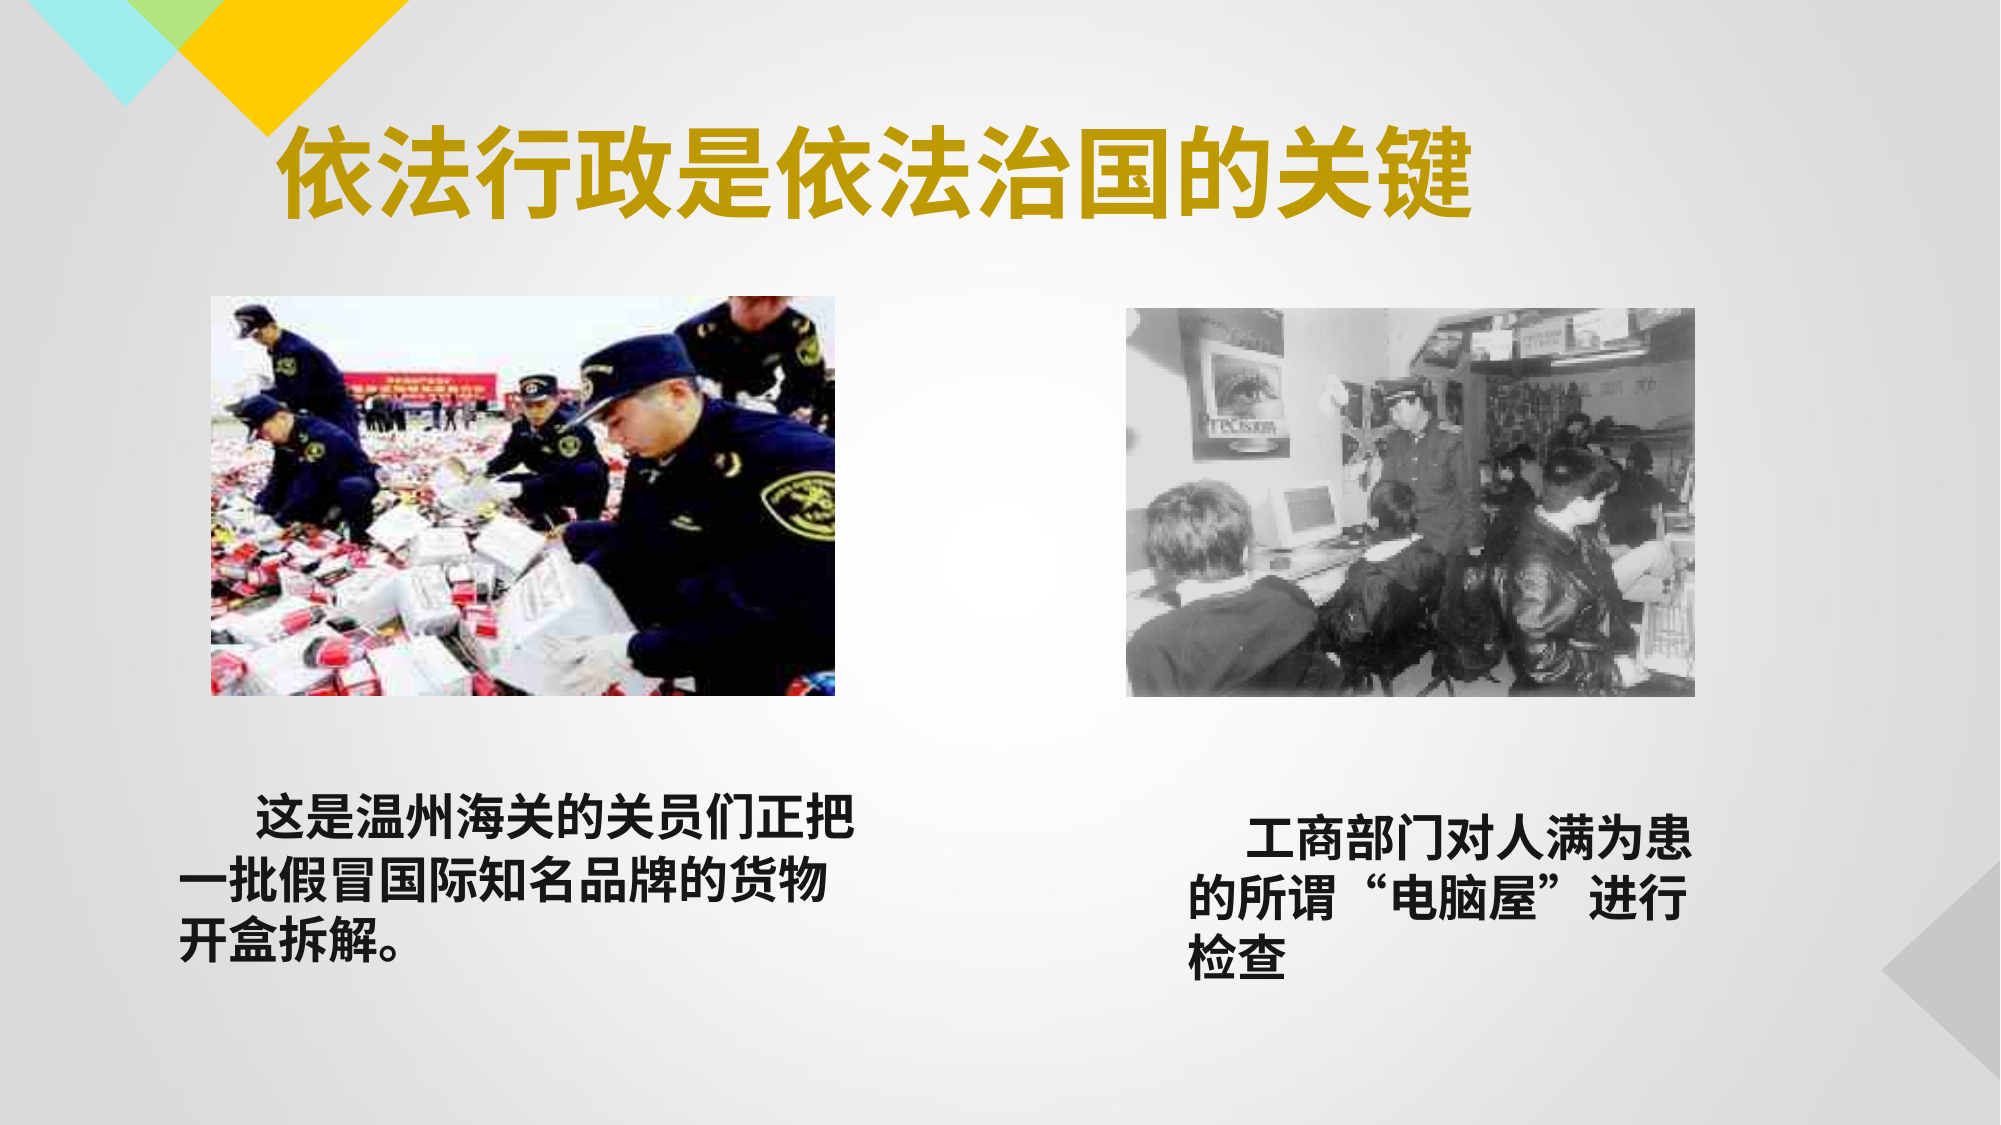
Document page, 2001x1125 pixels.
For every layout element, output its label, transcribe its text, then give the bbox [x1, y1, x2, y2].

text_box 这是温州海关的关员们正把一批假冒国际知名品牌的货物开盒拆解。 [163, 761, 883, 977]
text_box 依法行政是依法治国的关键 [259, 44, 1606, 297]
text_box 工商部门对人满为患的所谓“电脑屋”进行检查 [1173, 798, 1720, 994]
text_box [1125, 308, 1695, 697]
picture [0, 0, 2001, 1125]
